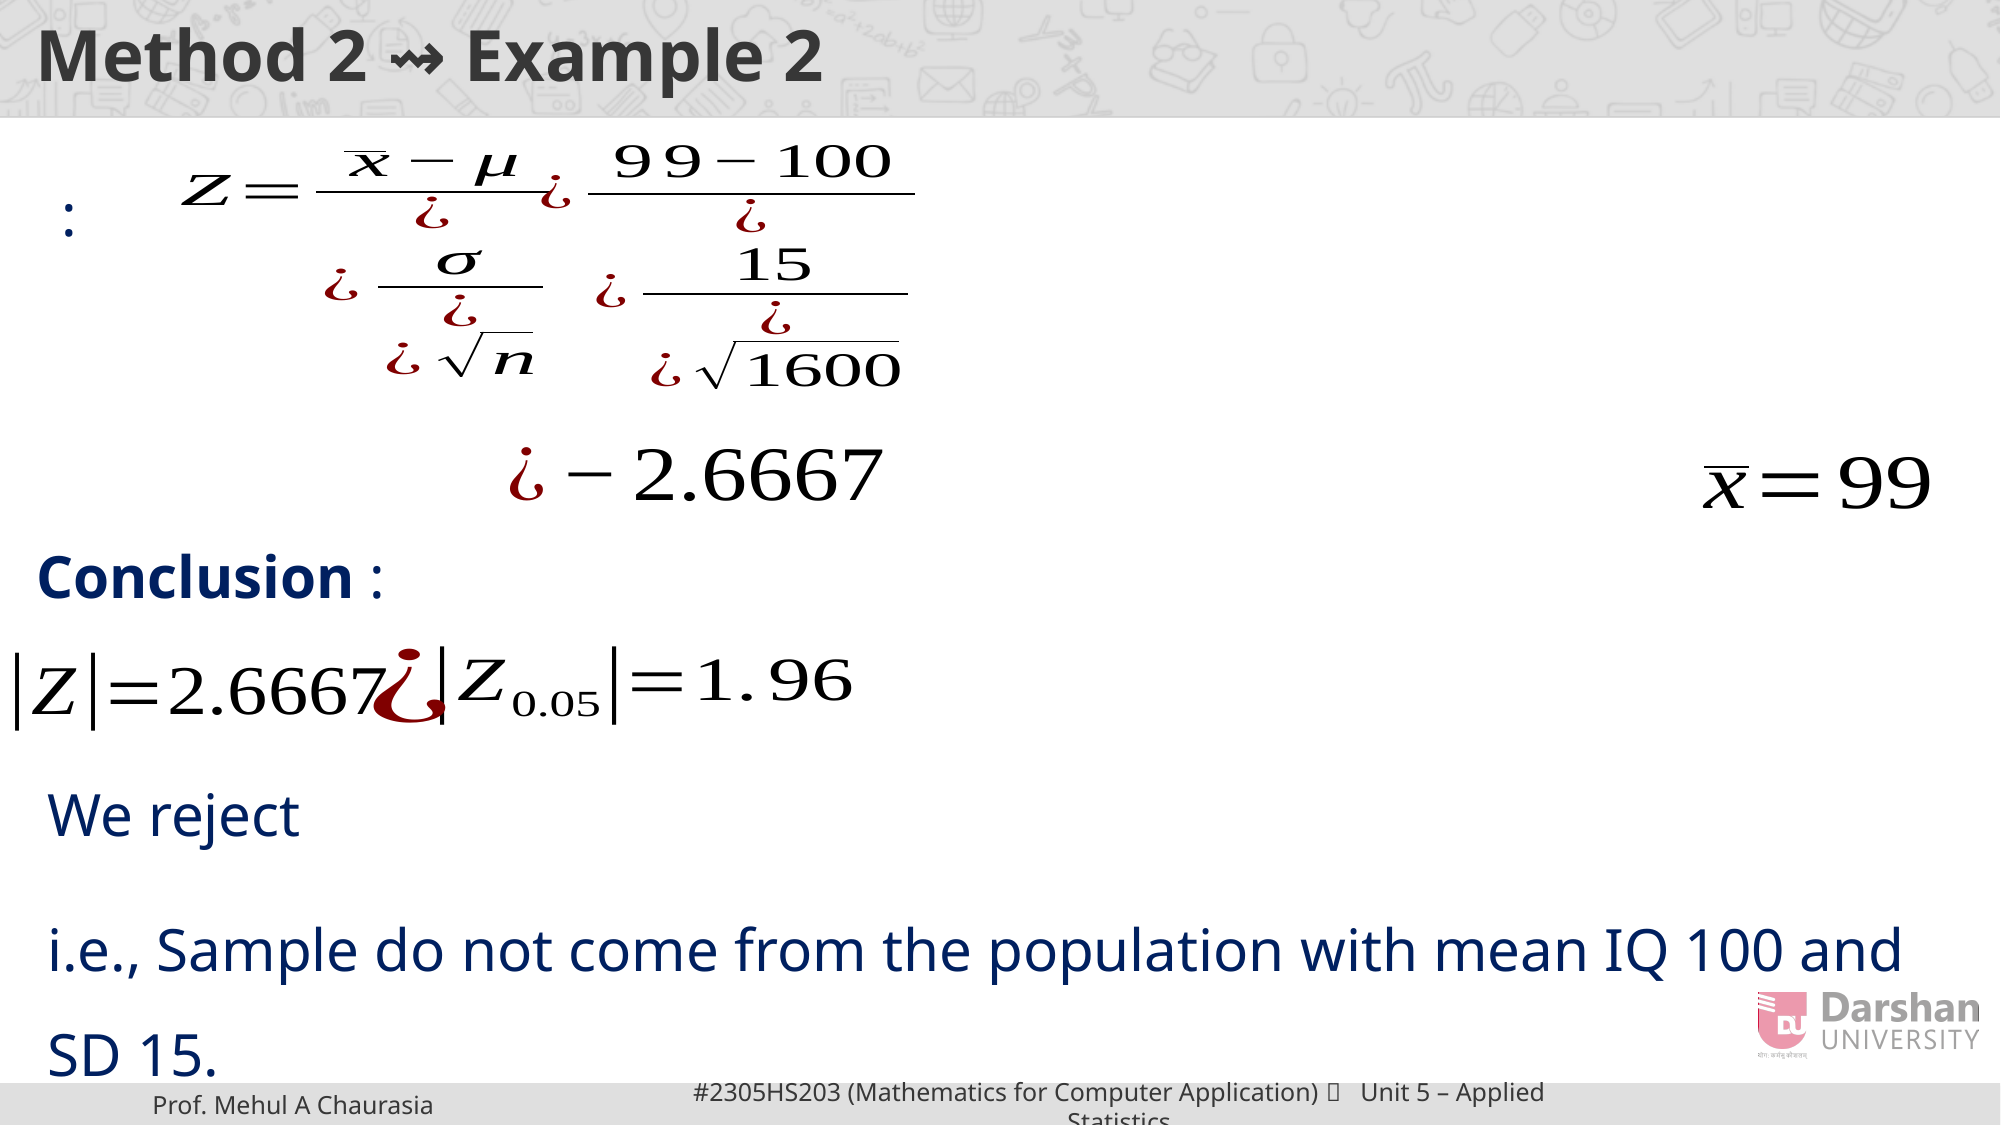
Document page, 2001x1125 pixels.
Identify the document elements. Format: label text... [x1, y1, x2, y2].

text_box i.e., Sample do not come from the population with mean IQ 100 and SD 15. [32, 870, 1920, 1096]
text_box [1698, 116, 2000, 528]
title Method 2 ⇝ Example 2 [0, 0, 2000, 117]
table_header Mean [1920, 992, 1979, 1059]
text_box Conclusion : [21, 532, 407, 618]
